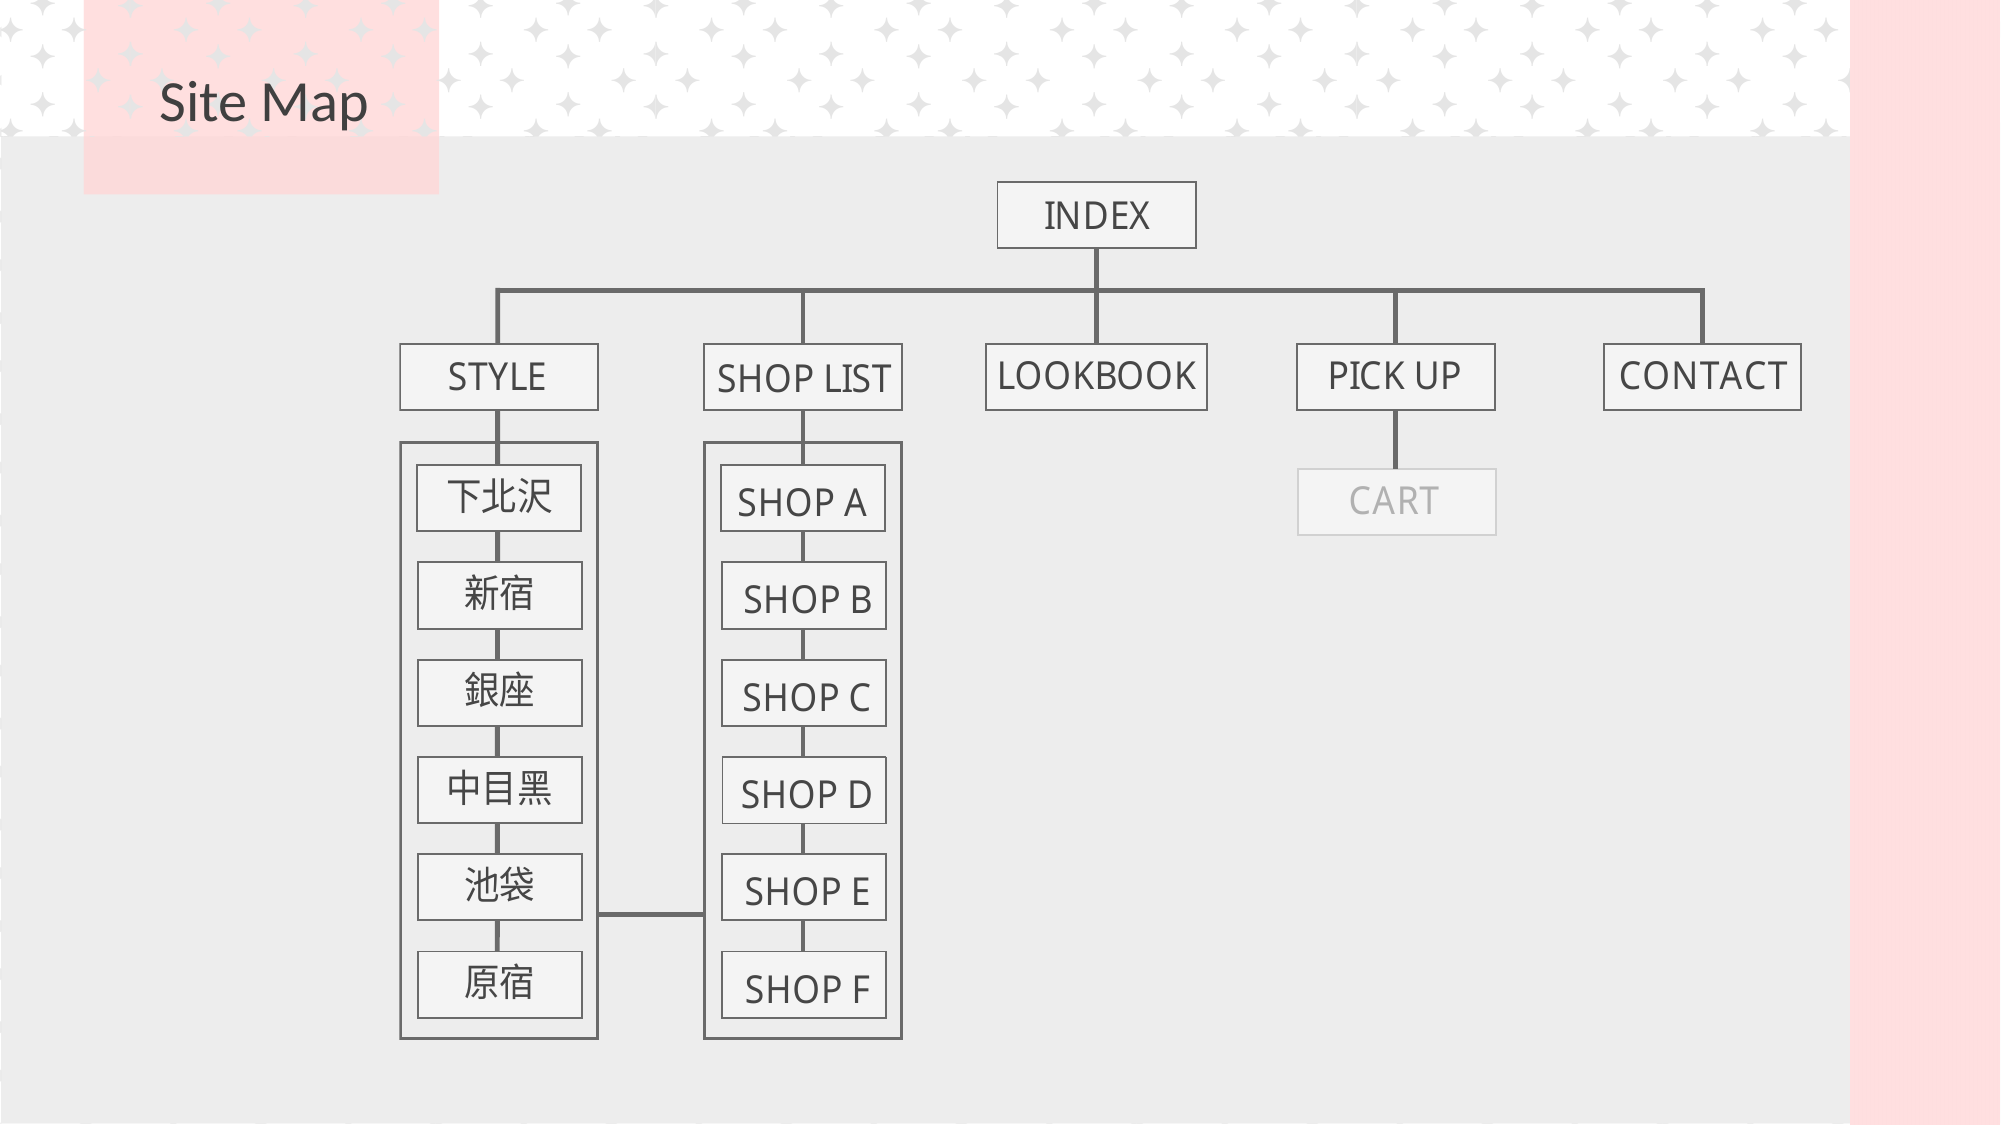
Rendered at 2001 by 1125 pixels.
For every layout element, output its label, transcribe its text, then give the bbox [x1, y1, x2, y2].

picture [0, 0, 2001, 1125]
text_box Site Map [129, 55, 400, 141]
